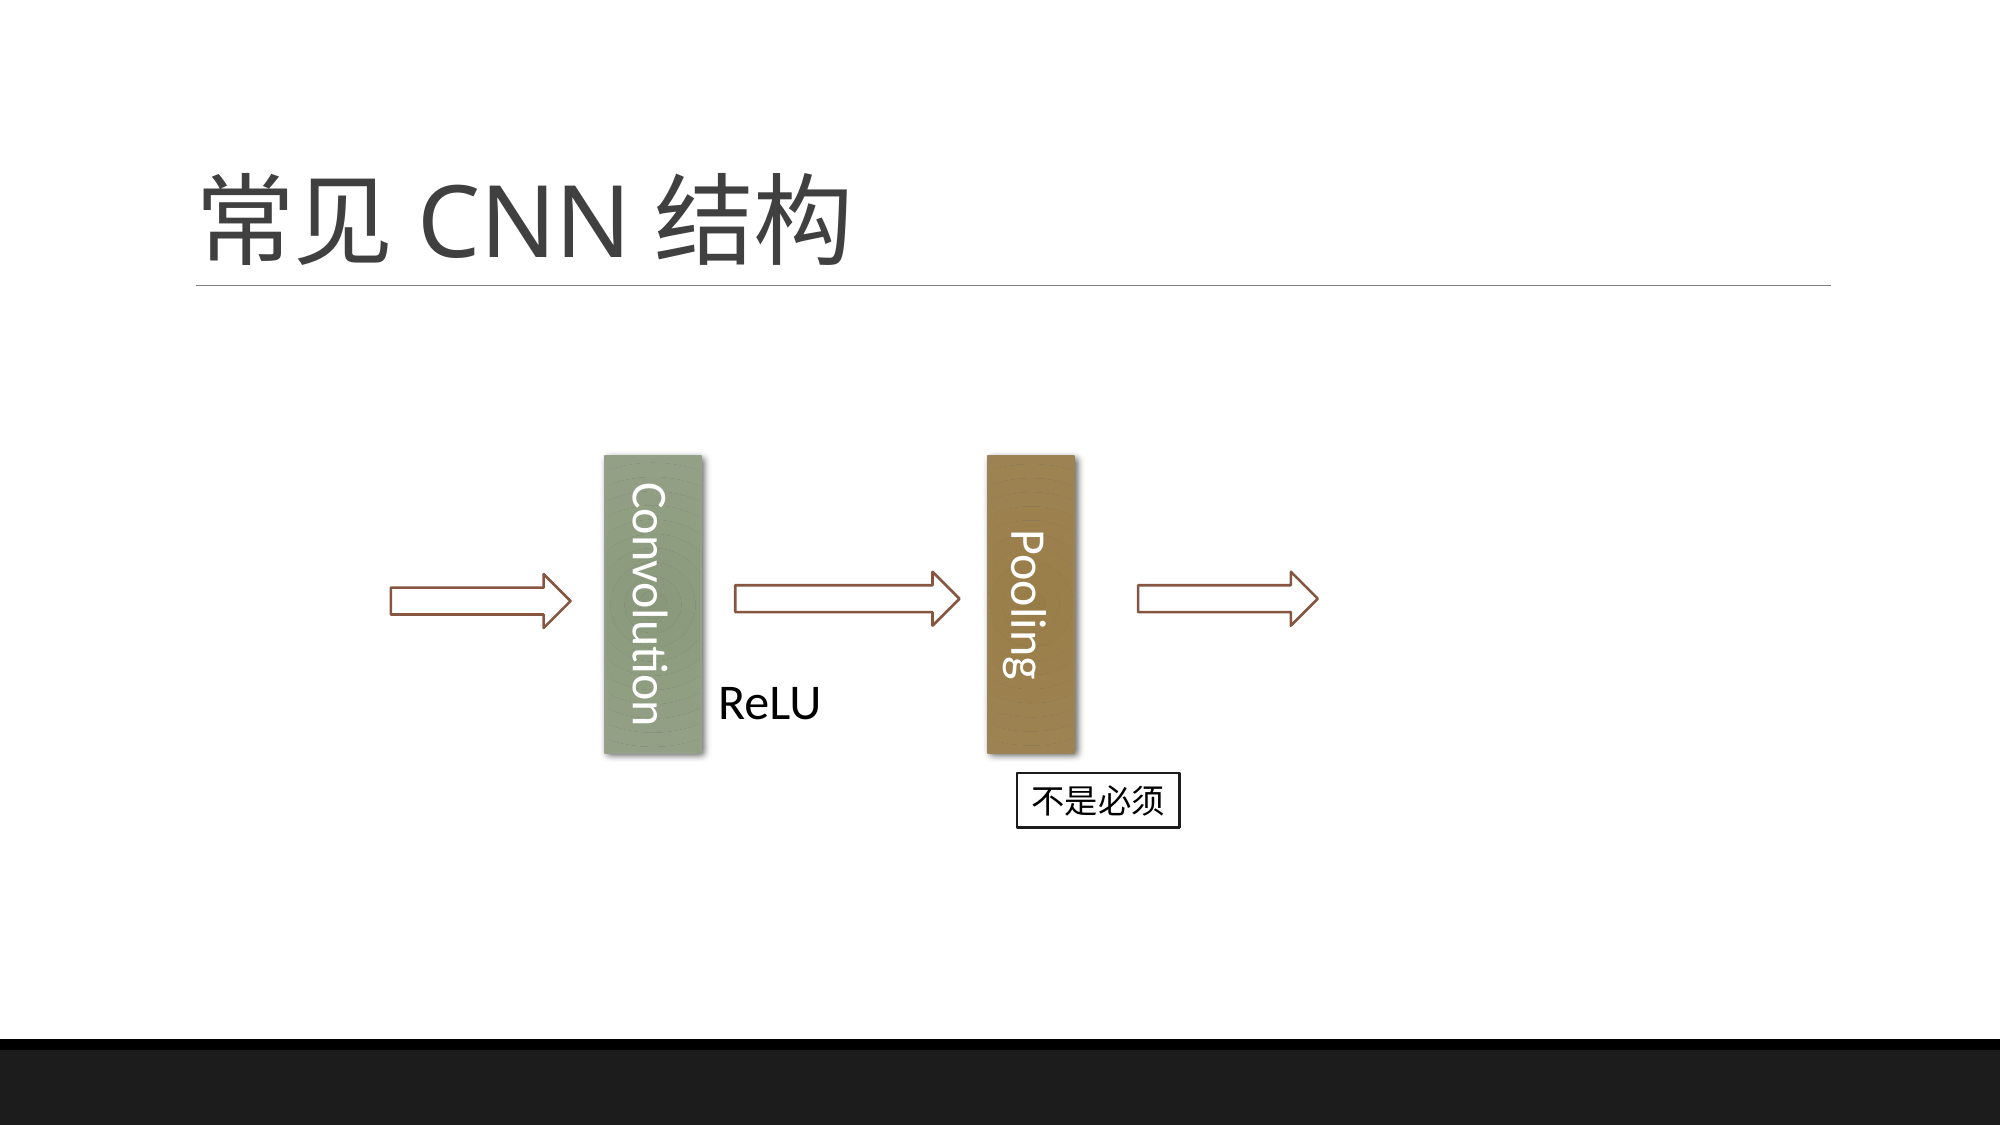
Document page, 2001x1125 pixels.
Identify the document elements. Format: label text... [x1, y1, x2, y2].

text_box Pooling [987, 455, 1075, 754]
text_box Convolution [604, 455, 702, 754]
title 常见CNN结构 [180, 47, 1830, 285]
text_box 不是必须 [1016, 772, 1181, 829]
text_box [1136, 570, 1319, 627]
text_box [389, 572, 572, 630]
text_box ReLU [703, 662, 837, 738]
text_box [733, 570, 961, 627]
